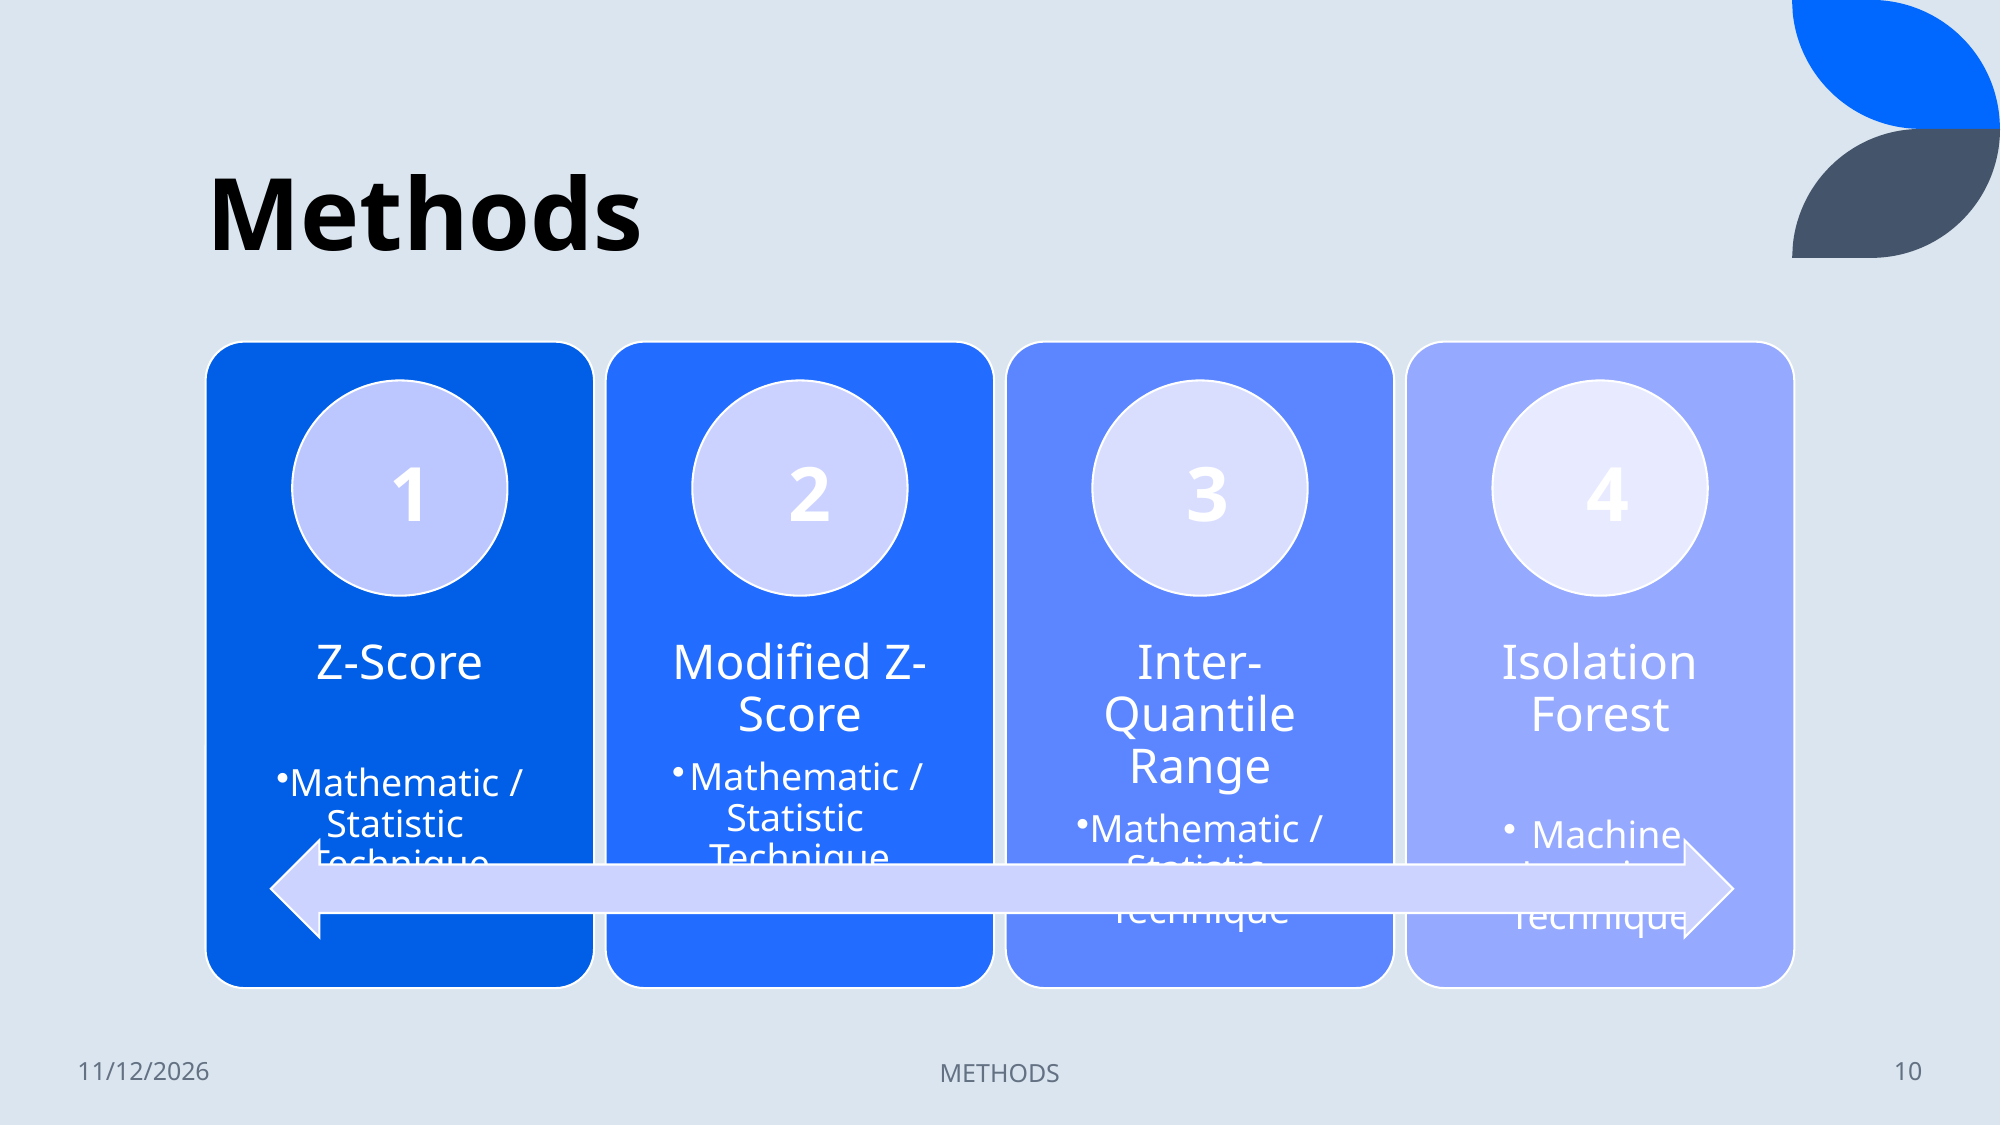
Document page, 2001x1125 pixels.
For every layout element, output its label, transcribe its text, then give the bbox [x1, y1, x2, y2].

title Methods [191, 62, 1796, 280]
slide_number 10 [1665, 1042, 1938, 1103]
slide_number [62, 1042, 342, 1103]
footer METHODS [662, 1042, 1338, 1103]
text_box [205, 341, 1795, 989]
